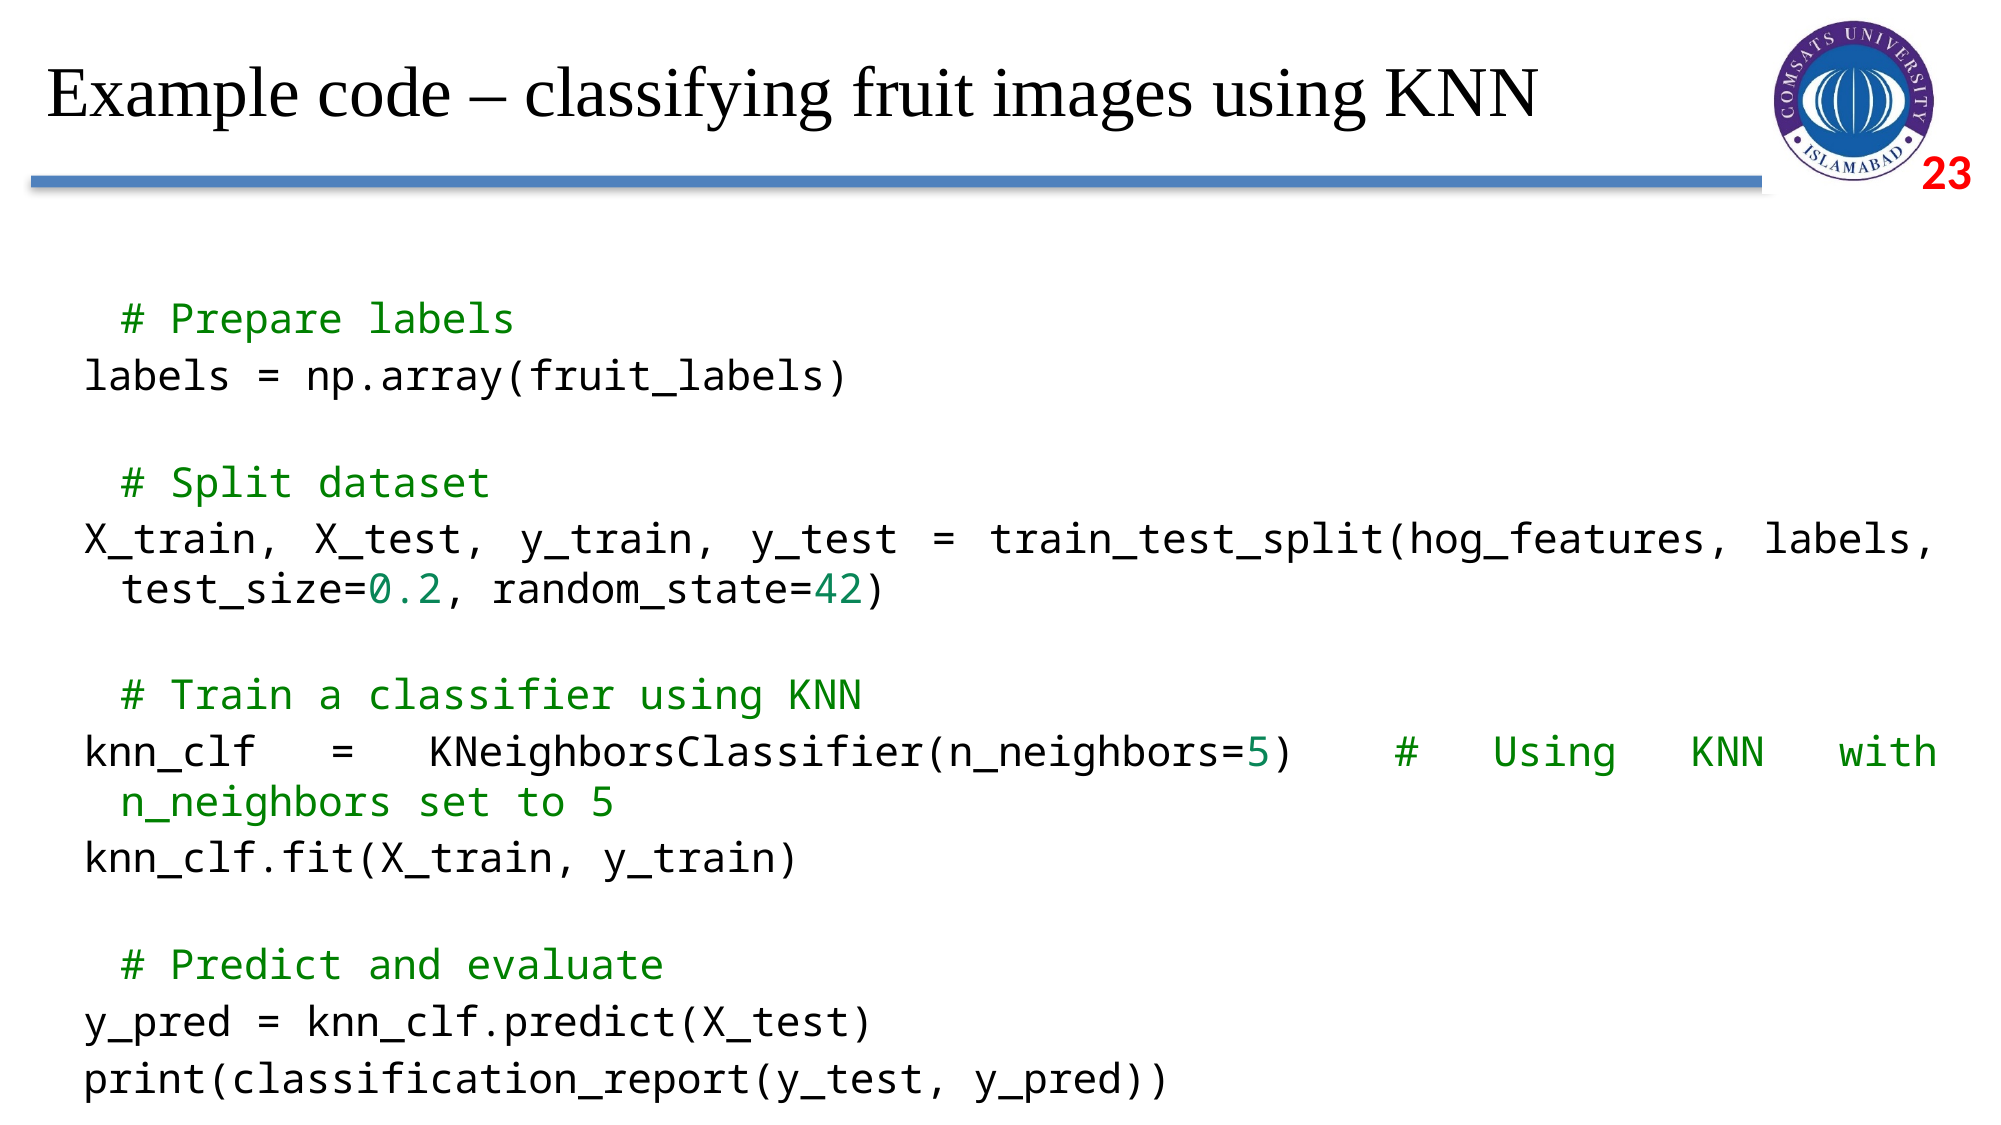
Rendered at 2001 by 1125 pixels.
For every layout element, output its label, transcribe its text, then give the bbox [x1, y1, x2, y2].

list # Prepare labels labels = np.array(fruit_labels) # Split dataset X_train, X_test, y_train, y_test = train_test_split(hog_features, labels, test_size=0.2, random_state=42) # Train a classifier using KNN knn_clf = KNeighborsClassifier(n_neighbors=5) # Using KNN with n_neighbors set to 5 knn_clf.fit(X_train, y_train) # Predict and evaluate y_pred = knn_clf.predict(X_test) print(classification_report(y_test, y_pred)) [31, 235, 1954, 1114]
picture [1762, 7, 1945, 194]
title Example code – classifying fruit images using KNN [31, 11, 1844, 164]
